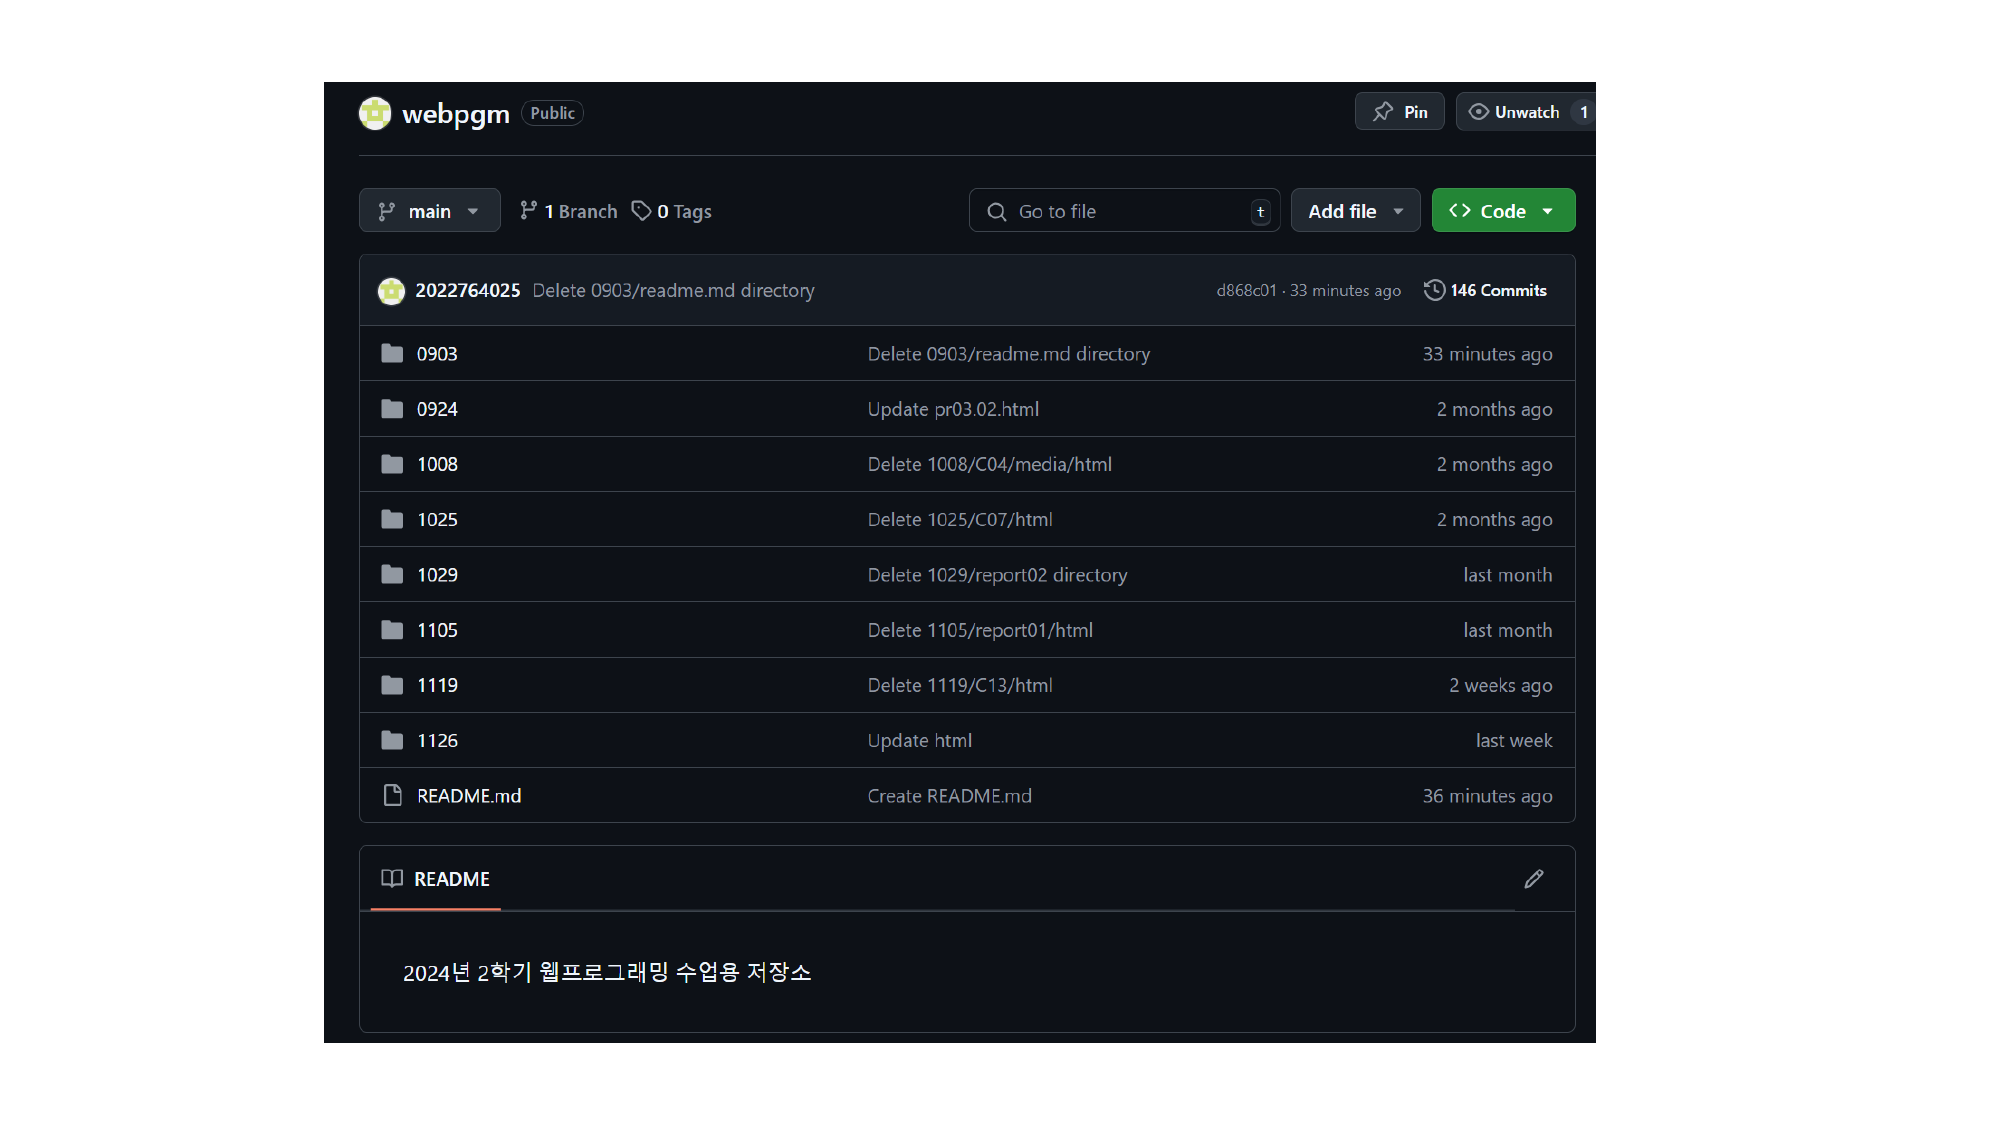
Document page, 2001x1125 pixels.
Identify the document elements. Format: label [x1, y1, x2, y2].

picture [324, 82, 1596, 1043]
